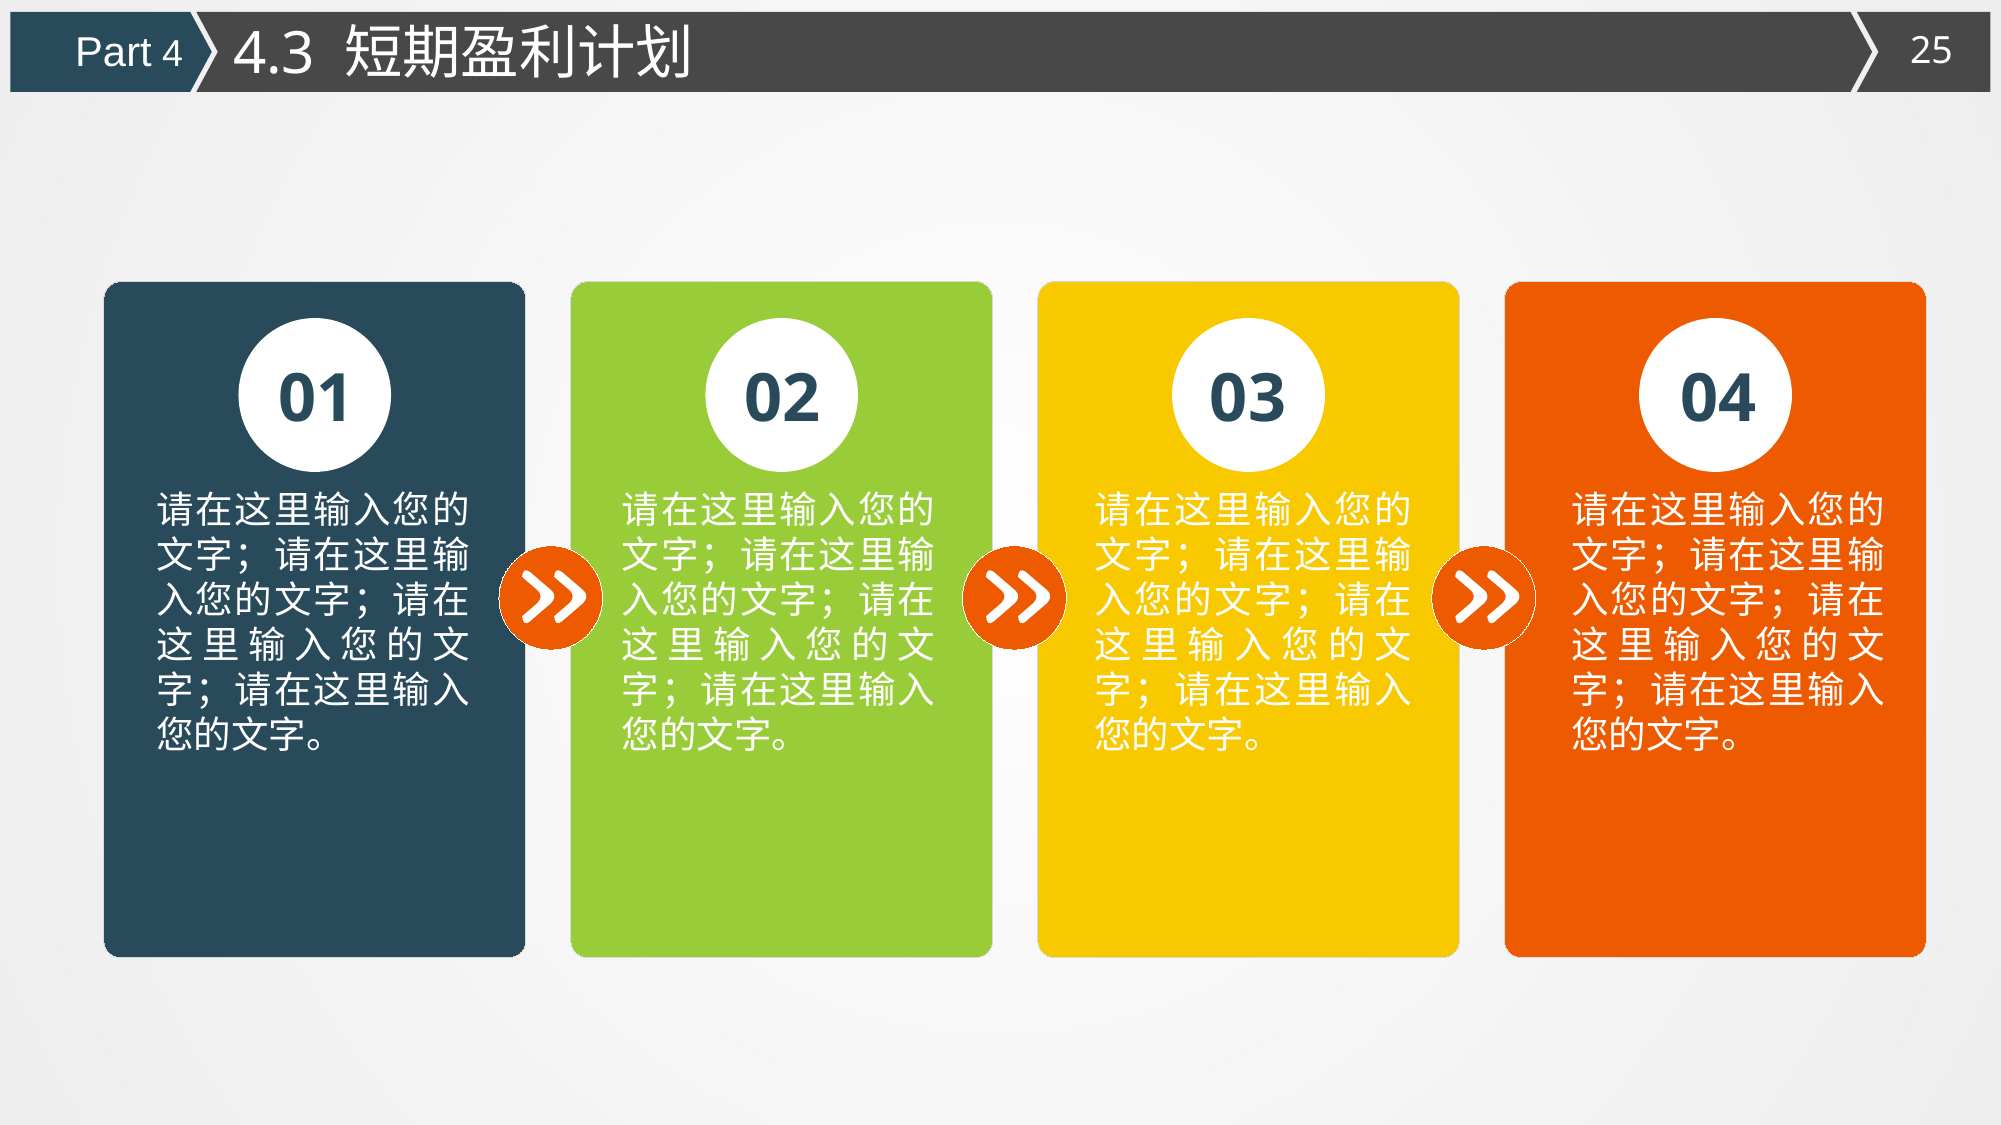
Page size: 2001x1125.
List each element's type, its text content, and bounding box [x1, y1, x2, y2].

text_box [498, 545, 603, 651]
text_box [570, 281, 993, 958]
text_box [1638, 317, 1793, 473]
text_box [962, 545, 1067, 651]
text_box [103, 281, 526, 958]
text_box [1504, 281, 1927, 958]
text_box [705, 317, 859, 473]
text_box 请在这里输入您的文字；请在这里输入您的文字；请在这里输入您的文字；请在这里输入您的文字。 [1079, 478, 1427, 764]
picture [0, 0, 2001, 1125]
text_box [238, 317, 392, 473]
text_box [1171, 317, 1326, 473]
text_box 请在这里输入您的文字；请在这里输入您的文字；请在这里输入您的文字；请在这里输入您的文字。 [607, 478, 950, 764]
text_box 请在这里输入您的文字；请在这里输入您的文字；请在这里输入您的文字；请在这里输入您的文字。 [1556, 478, 1900, 764]
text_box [1431, 545, 1536, 651]
text_box 4.3 短期盈利计划 [218, 7, 1046, 93]
text_box 请在这里输入您的文字；请在这里输入您的文字；请在这里输入您的文字；请在这里输入您的文字。 [141, 478, 485, 764]
text_box Part 4 [22, 17, 198, 83]
text_box [1037, 281, 1460, 958]
